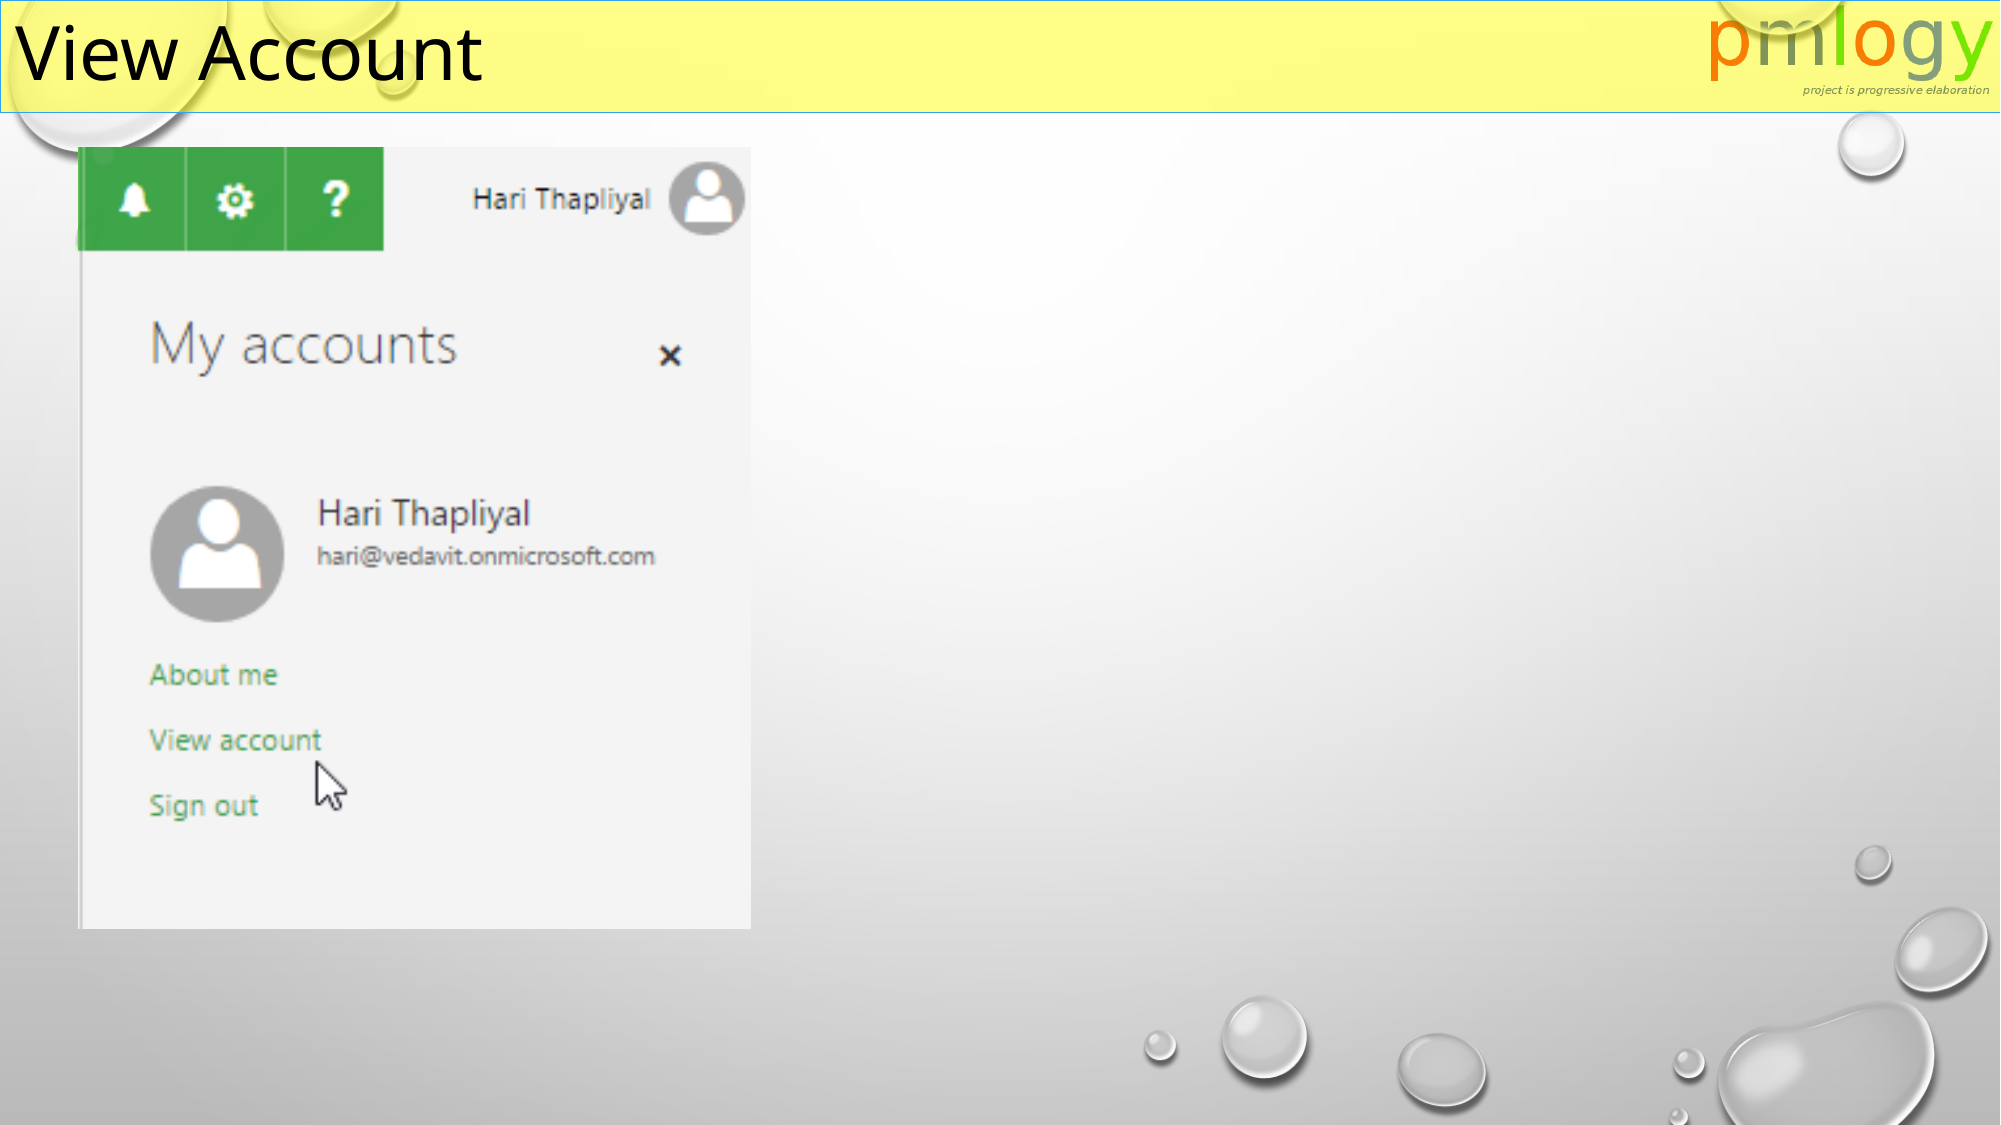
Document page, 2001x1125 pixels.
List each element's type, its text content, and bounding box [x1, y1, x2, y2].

picture [0, 0, 2001, 1125]
title View Account [0, 0, 2000, 113]
